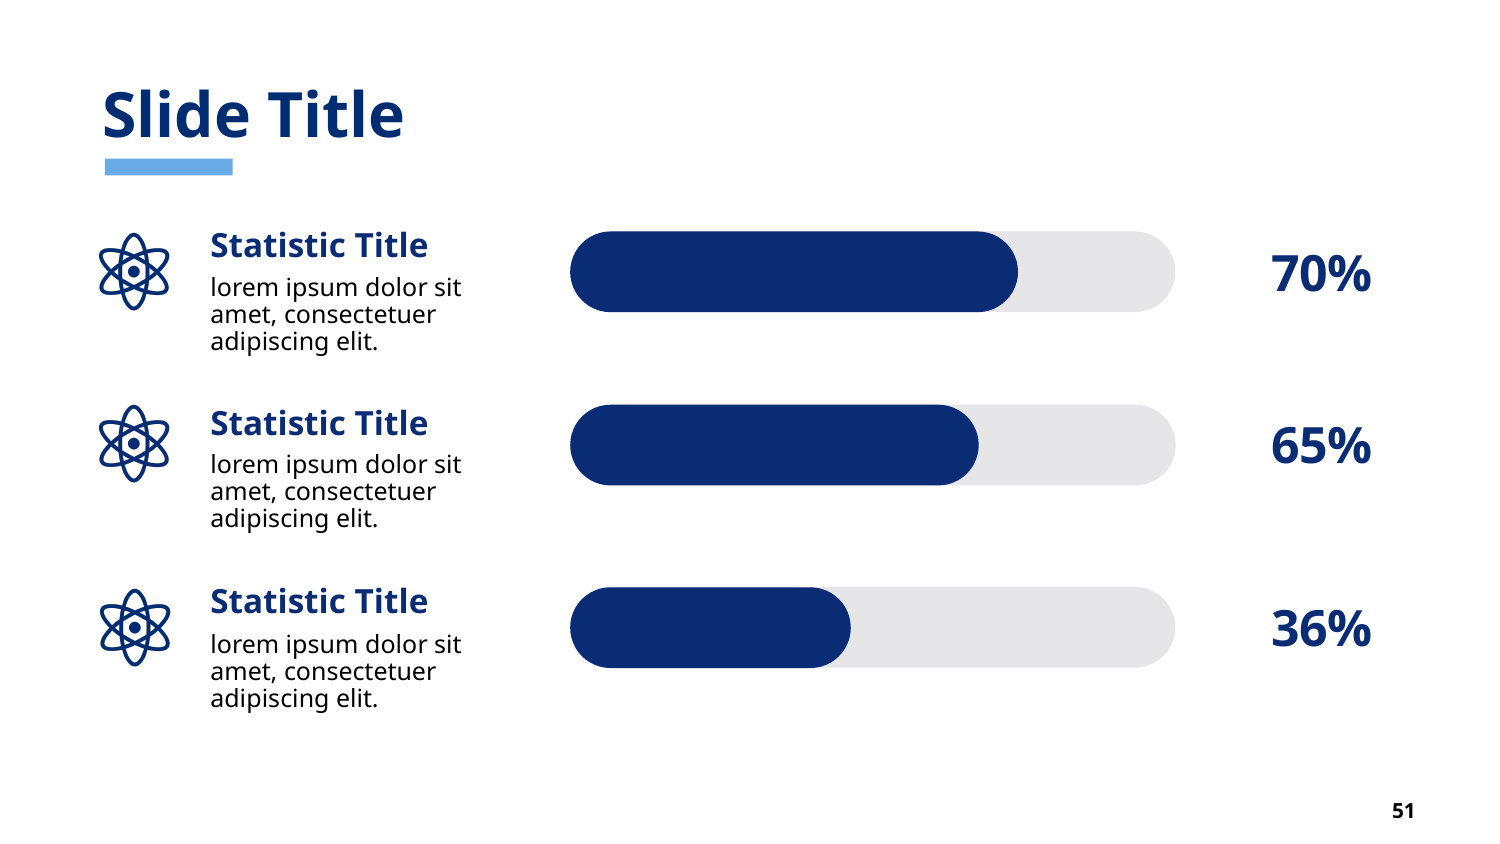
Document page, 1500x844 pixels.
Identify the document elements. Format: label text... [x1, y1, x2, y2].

picture [88, 581, 182, 674]
list lorem ipsum dolor sit amet, consectetuer adipiscing elit. [195, 445, 507, 508]
list 70% [1238, 240, 1406, 304]
text_box [570, 404, 979, 486]
list 65% [1238, 412, 1406, 476]
picture [87, 397, 181, 491]
list 36% [1238, 596, 1406, 659]
list lorem ipsum dolor sit amet, consectetuer adipiscing elit. [195, 267, 507, 331]
list lorem ipsum dolor sit amet, consectetuer adipiscing elit. [195, 624, 507, 688]
list Statistic Title [195, 399, 507, 444]
list Statistic Title [195, 577, 507, 622]
picture [87, 225, 181, 319]
text_box [570, 231, 1019, 313]
title Slide Title [87, 20, 1414, 159]
text_box [570, 587, 851, 669]
list Statistic Title [195, 221, 507, 267]
